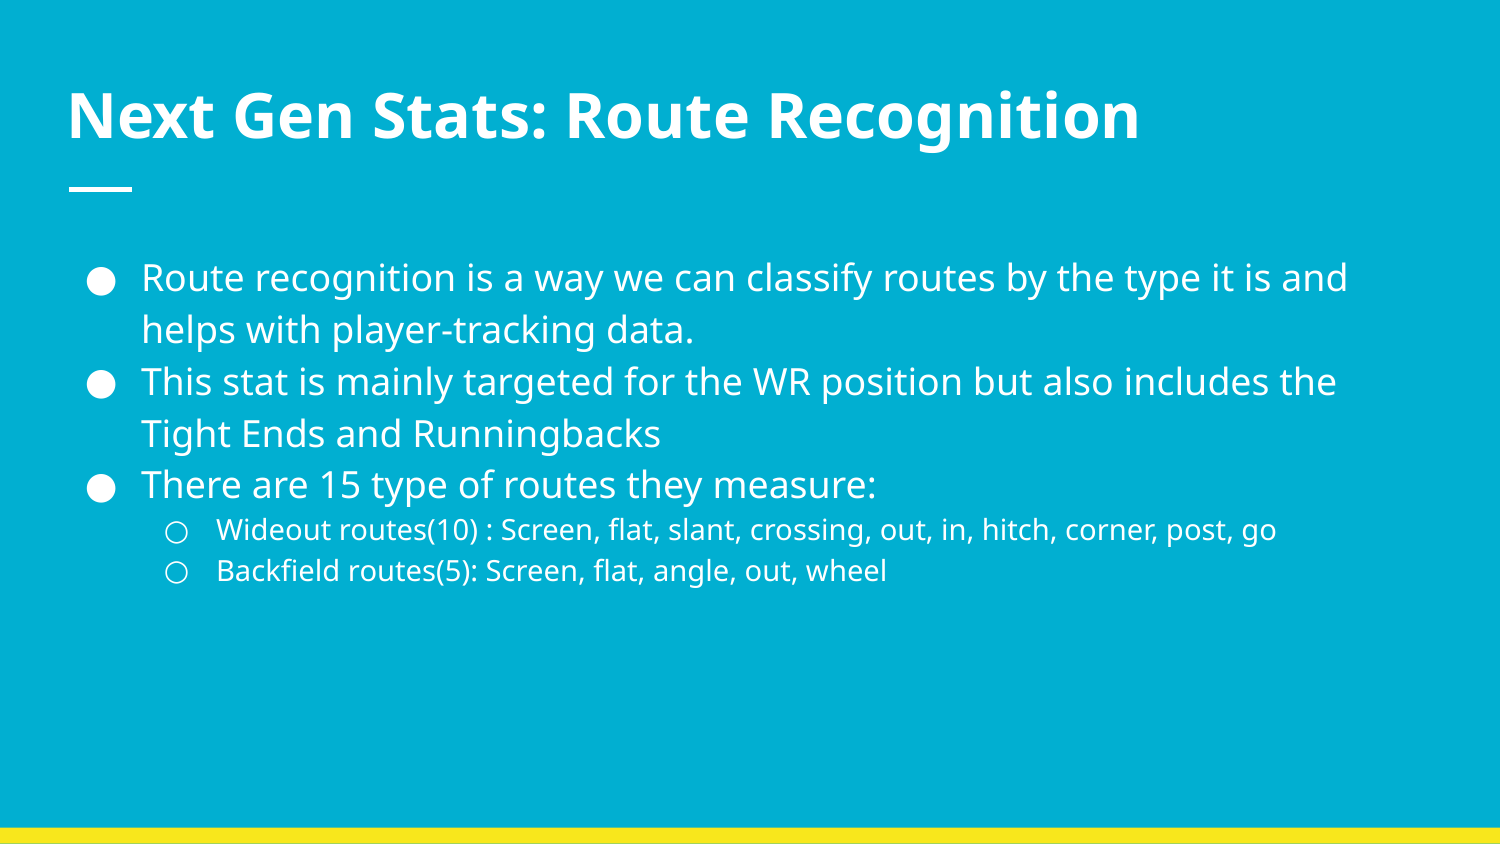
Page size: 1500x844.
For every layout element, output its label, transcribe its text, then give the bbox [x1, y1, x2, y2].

list Route recognition is a way we can classify routes by the type it is and helps with player-tracking data. This stat is mainly targeted for the WR position but also includes the Tight Ends and Runningbacks There are 15 type of routes they measure: Wideout routes(10) : Screen, flat, slant, crossing, out, in, hitch, corner, post, go Backfield routes(5): Screen, flat, angle, out, wheel [51, 232, 1449, 750]
title Next Gen Stats: Route Recognition [51, 61, 1449, 167]
